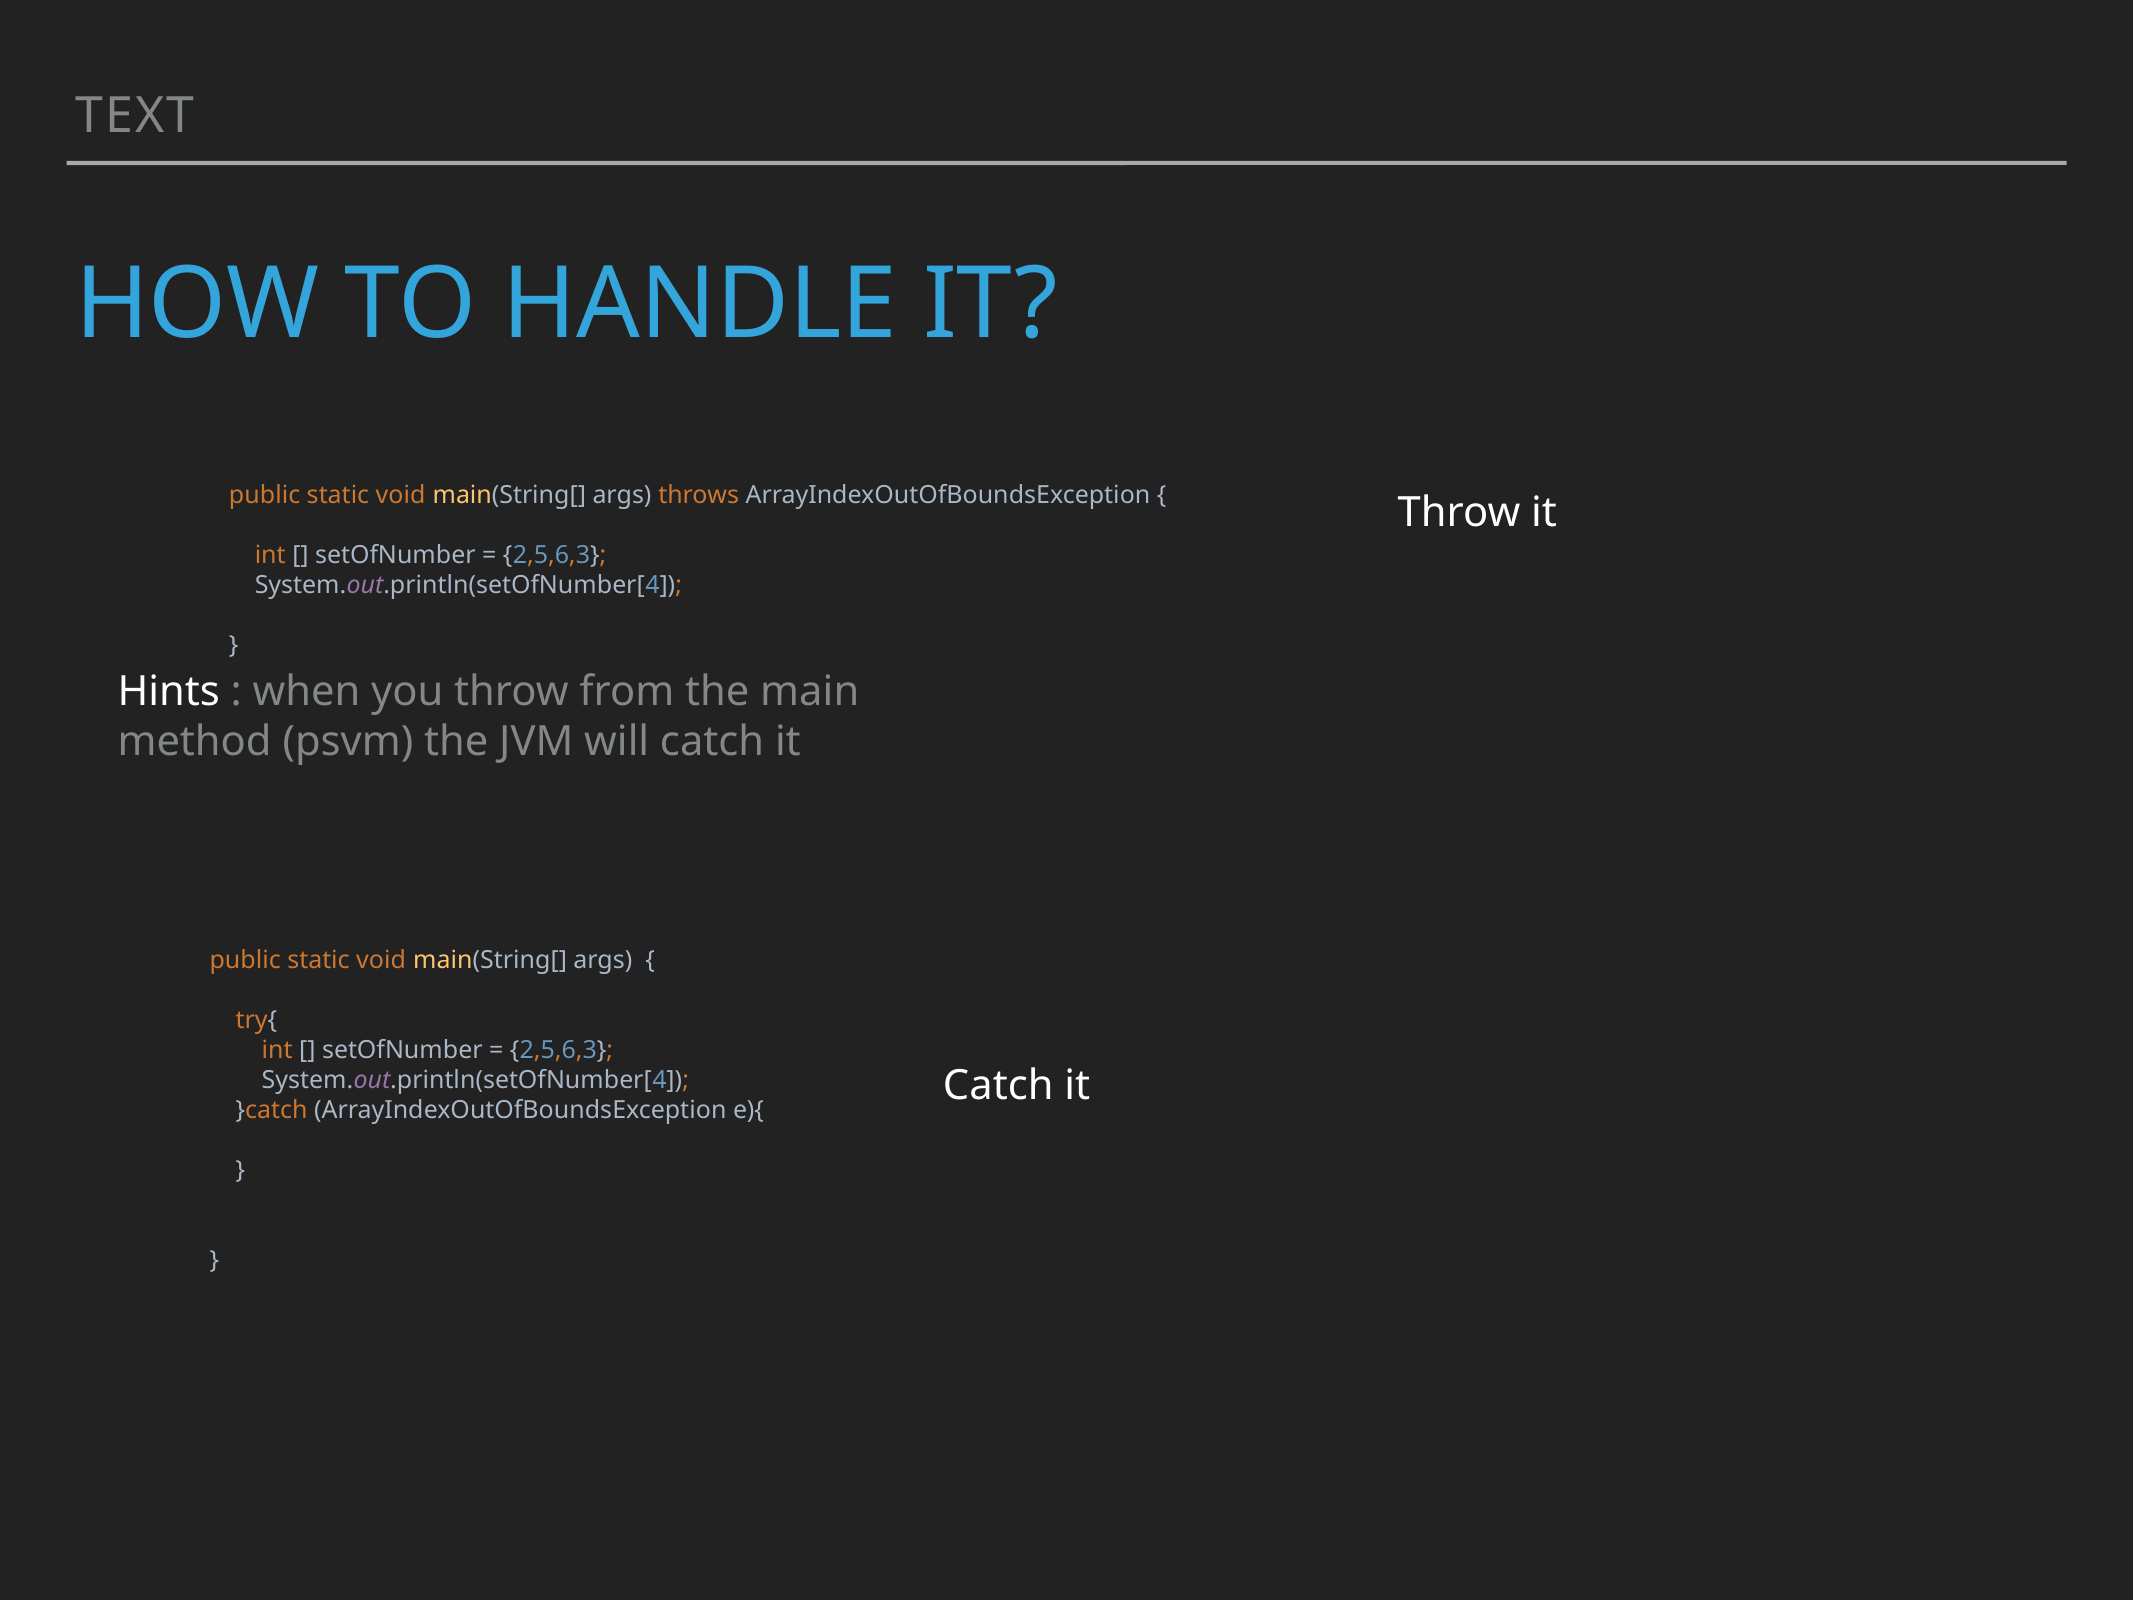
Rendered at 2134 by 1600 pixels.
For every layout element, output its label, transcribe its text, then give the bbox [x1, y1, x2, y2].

title How to handle it? [66, 251, 2068, 372]
text_box Throw it [1389, 475, 1566, 543]
text_box Catch it [934, 1049, 1099, 1116]
text_box public static void main(String[] args) { try{ int [] setOfNumber = {2,5,6,3}; System.out.println(setOfNumber[4]); }catch (ArrayIndexOutOfBoundsException e){ } } [201, 935, 774, 1282]
text_box Hints : when you throw from the main method (psvm) the JVM will catch it [109, 655, 898, 773]
list Text [66, 74, 1901, 151]
text_box public static void main(String[] args) throws ArrayIndexOutOfBoundsException { int [] setOfNumber = {2,5,6,3}; System.out.println(setOfNumber[4]); } [220, 470, 1176, 667]
